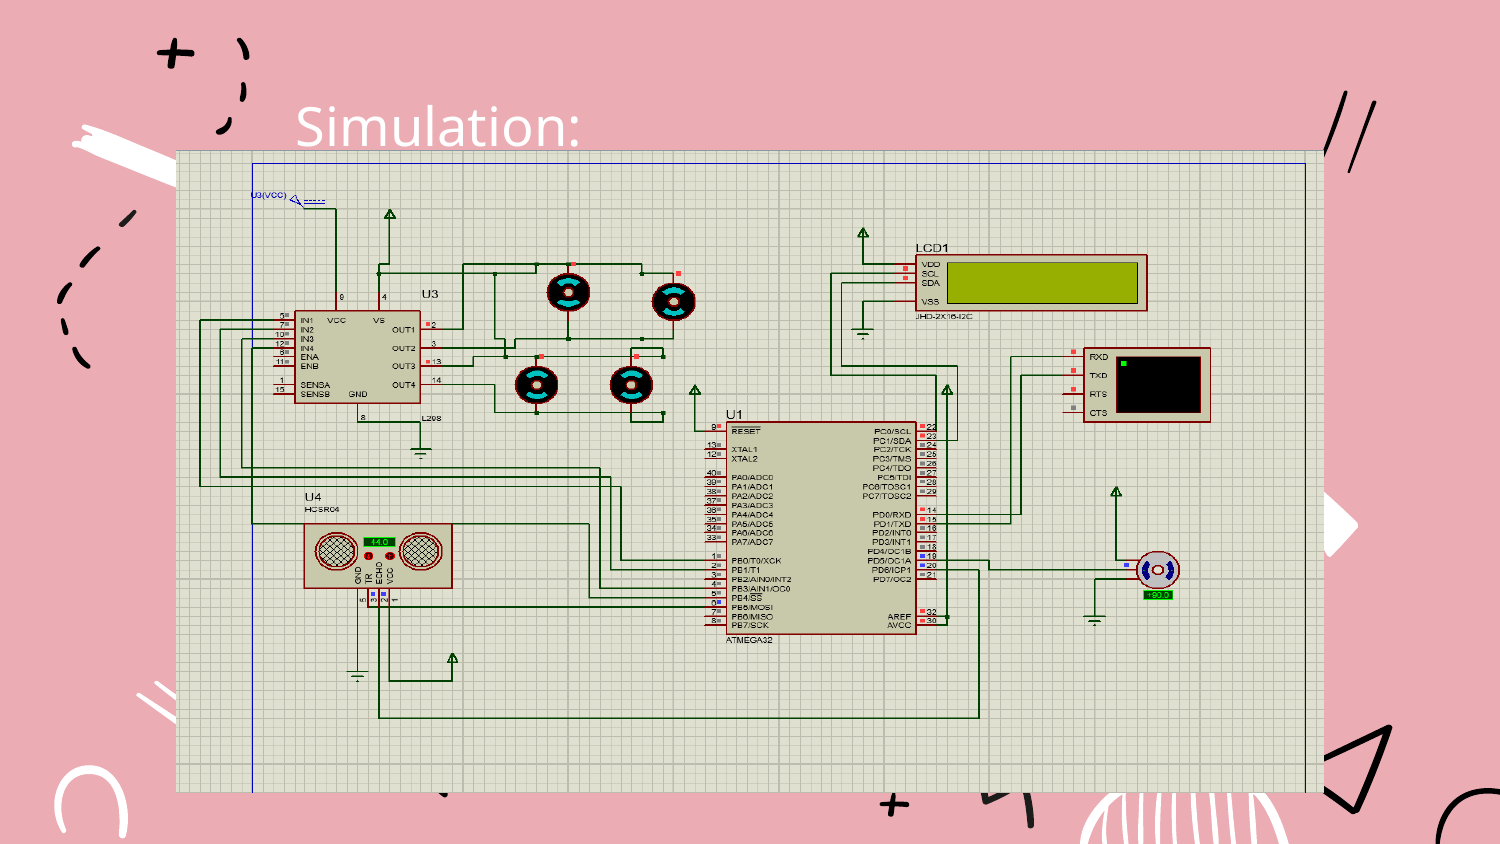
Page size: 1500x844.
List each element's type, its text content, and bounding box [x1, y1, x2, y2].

text_box [239, 82, 247, 102]
subtitle Simulation: [0, 0, 878, 250]
picture [175, 150, 1324, 793]
text_box [72, 346, 91, 369]
